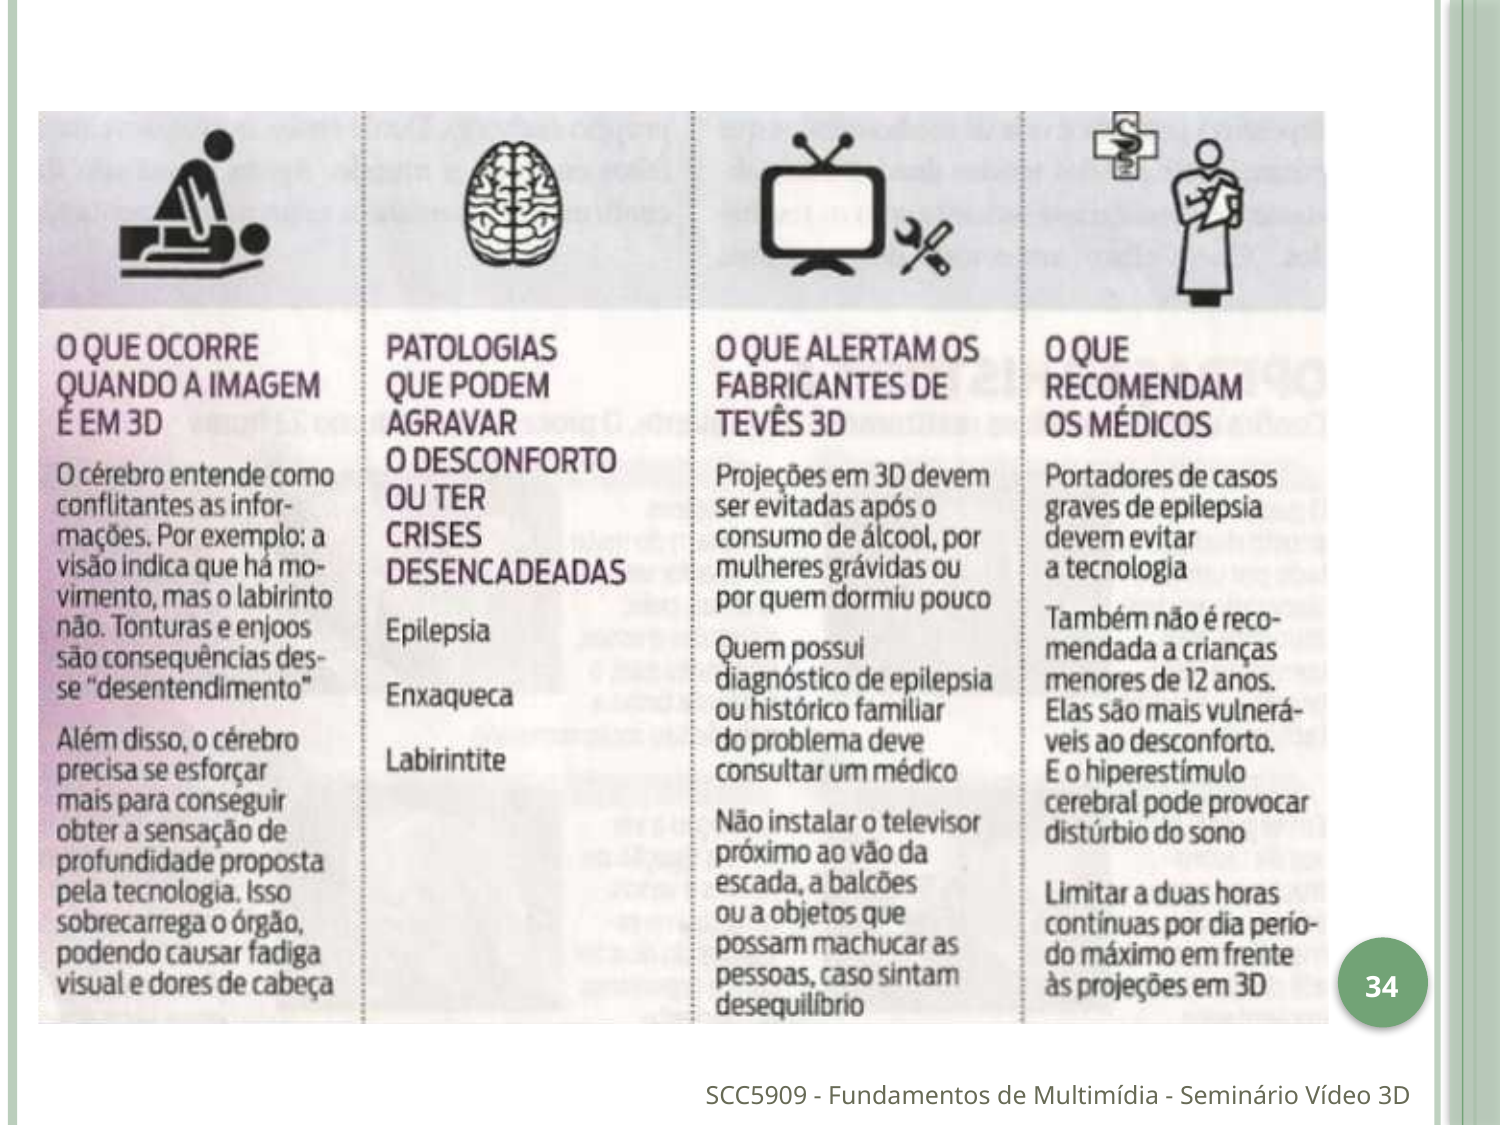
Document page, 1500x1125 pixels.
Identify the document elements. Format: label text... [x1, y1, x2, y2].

slide_number 34 [1340, 952, 1424, 1024]
picture [37, 110, 1330, 1024]
footer SCC5909 - Fundamentos de Multimídia - Seminário Vídeo 3D [690, 1065, 1436, 1125]
